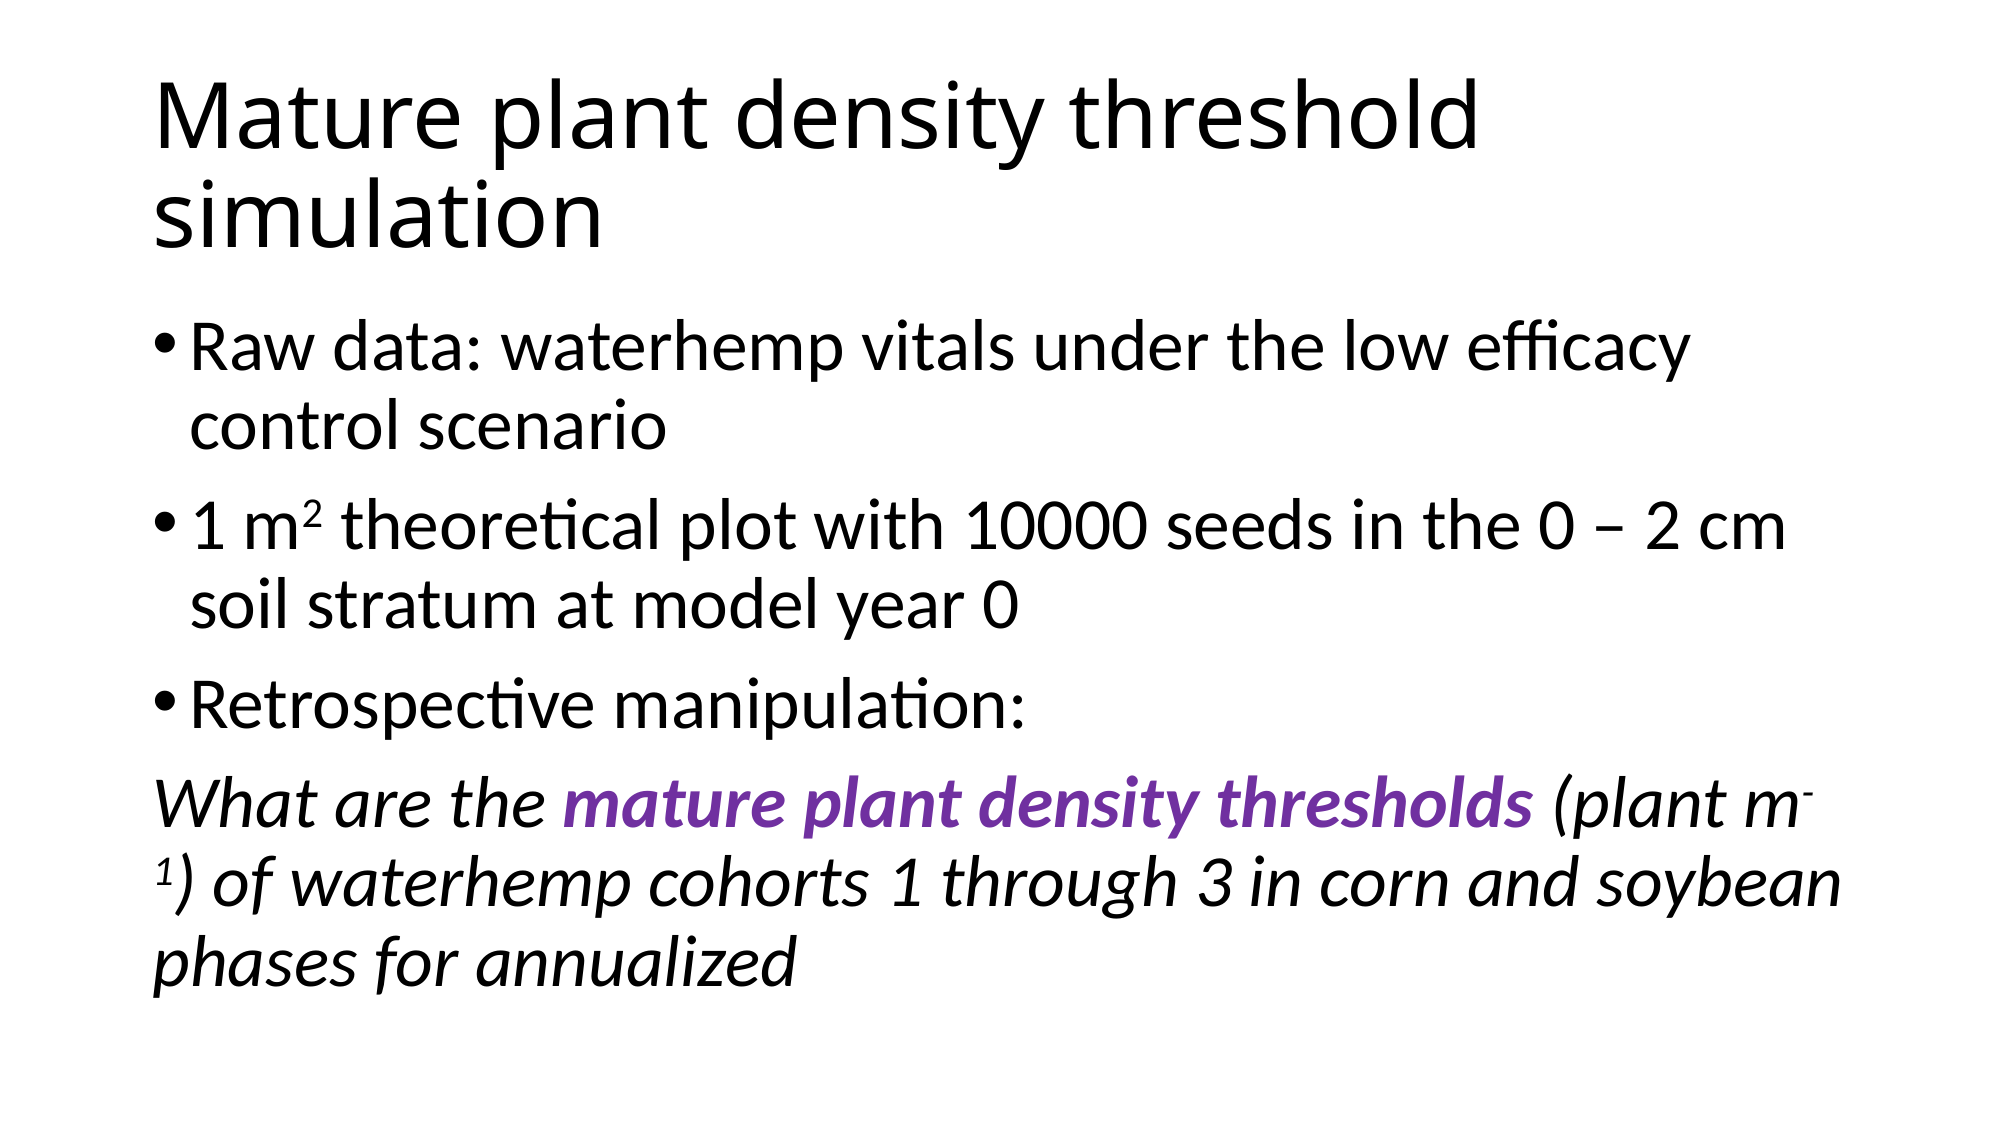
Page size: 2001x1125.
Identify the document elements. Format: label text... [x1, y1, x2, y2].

title Mature plant density threshold simulation [137, 59, 1863, 278]
